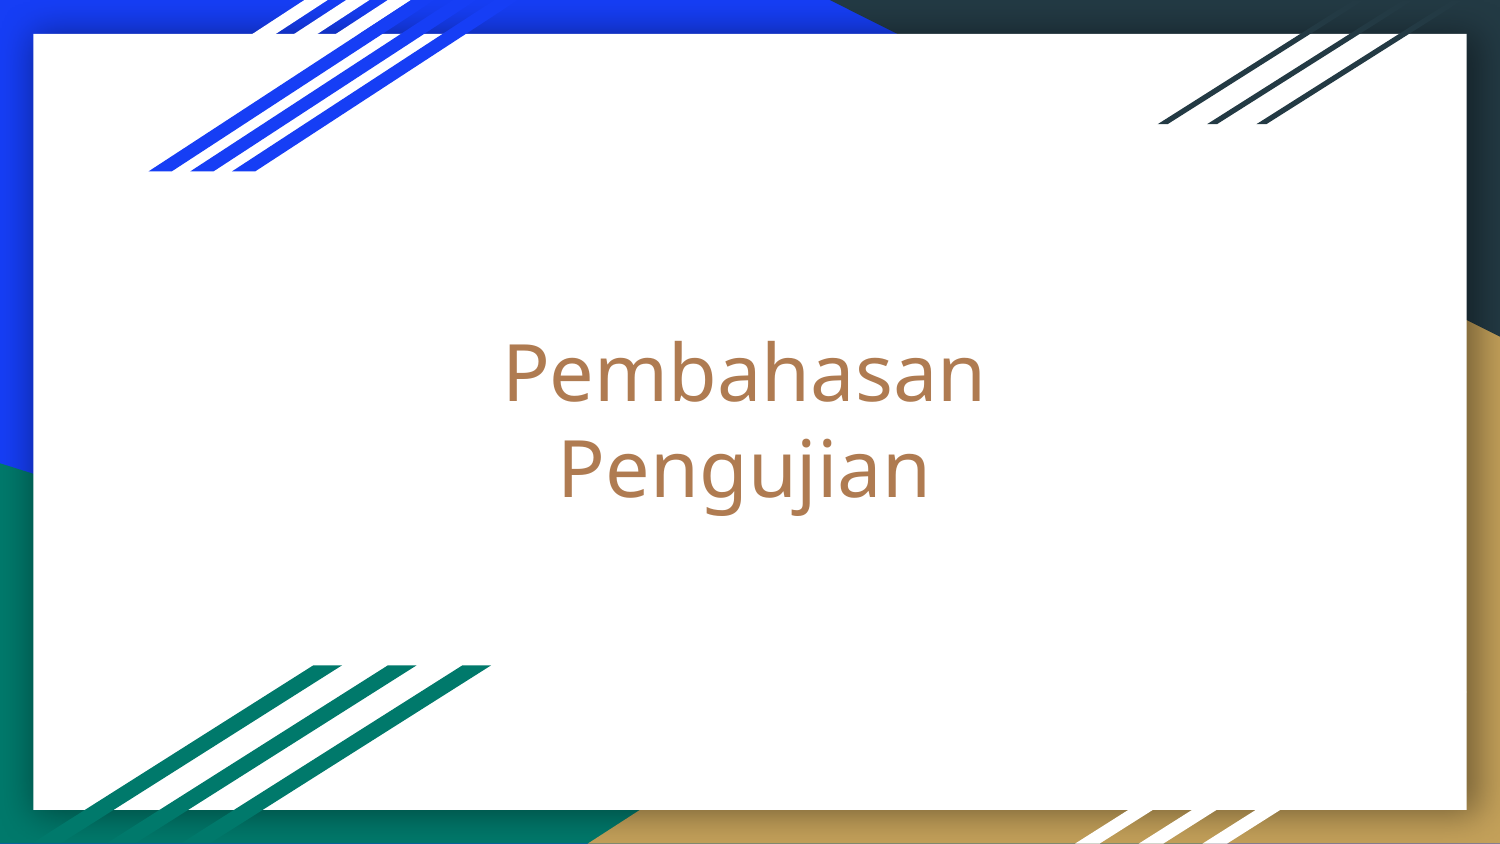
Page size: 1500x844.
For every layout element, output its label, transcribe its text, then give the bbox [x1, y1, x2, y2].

title Pembahasan Pengujian [304, 298, 1185, 537]
